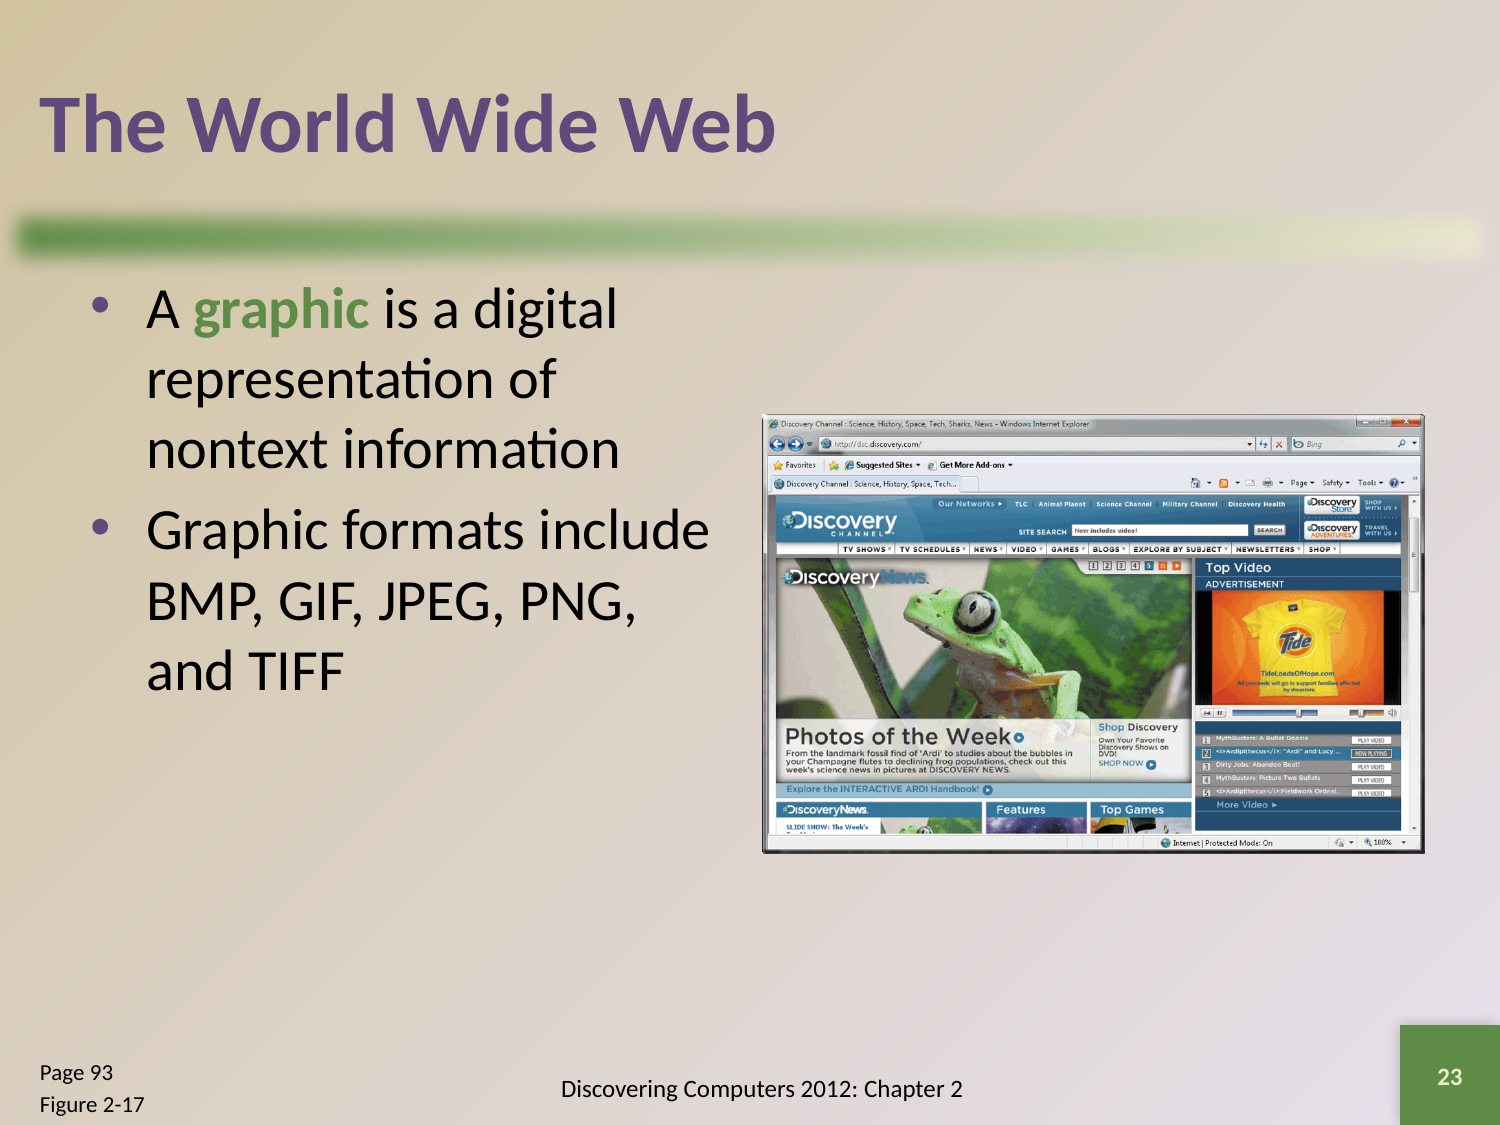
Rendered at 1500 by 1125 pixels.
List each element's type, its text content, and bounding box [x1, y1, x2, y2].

slide_number 23 [1400, 1025, 1500, 1125]
title The World Wide Web [24, 24, 1475, 213]
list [762, 413, 1426, 854]
list A graphic is a digital representation of nontext information Graphic formats include BMP, GIF, JPEG, PNG, and TIFF [75, 262, 738, 1005]
list Page 93 Figure 2-17 [24, 1050, 300, 1125]
footer Discovering Computers 2012: Chapter 2 [450, 1050, 1075, 1125]
